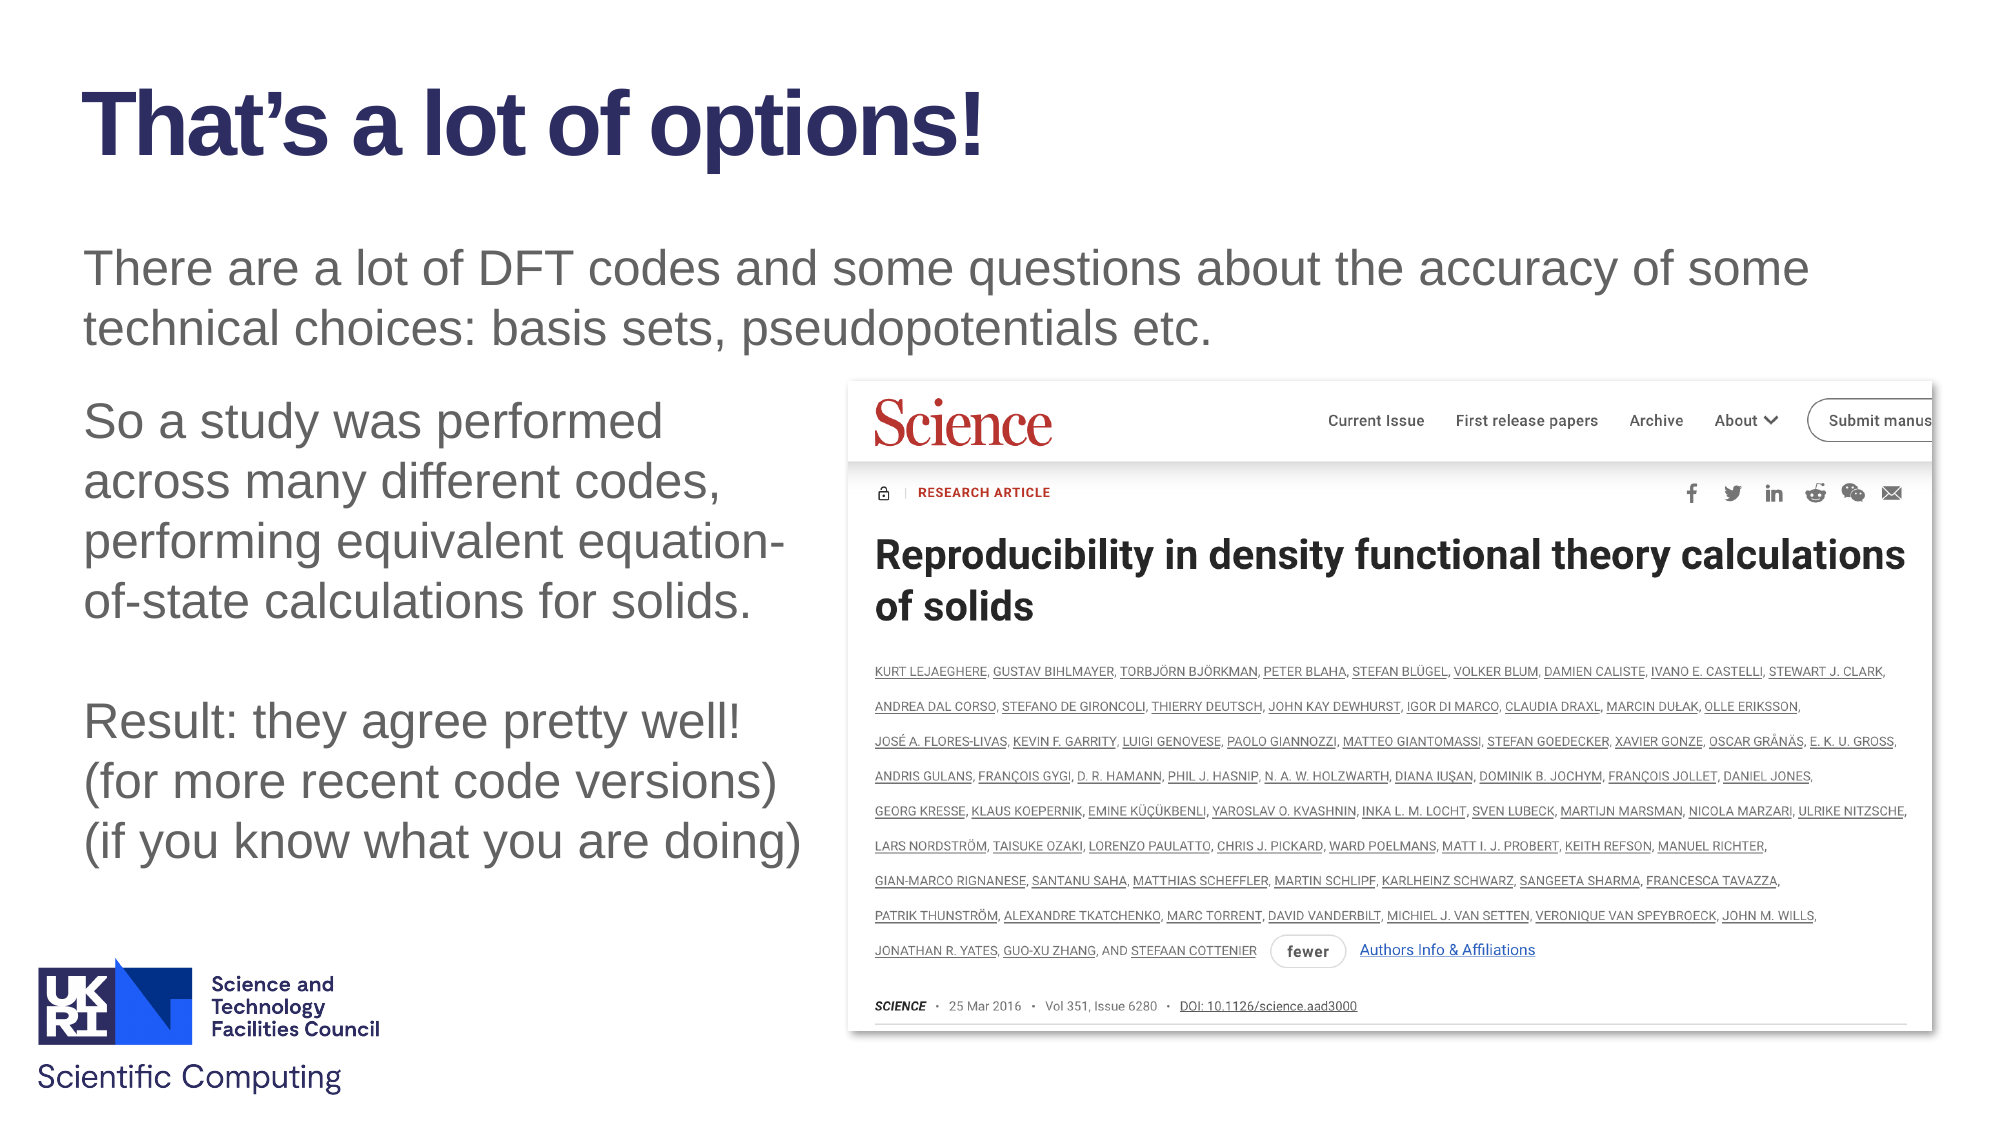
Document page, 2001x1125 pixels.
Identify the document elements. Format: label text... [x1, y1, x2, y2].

text_box There are a lot of DFT codes and some questions about the accuracy of some technical choices: basis sets, pseudopotentials etc. [68, 227, 1827, 483]
text_box So a study was performed across many different codes, performing equivalent equation-of-state calculations for solids. Result: they agree pretty well! (for more recent code versions) (if you know what you are doing) [68, 381, 822, 877]
text_box That’s a lot of options! [66, 56, 1663, 182]
picture [15, 944, 402, 1111]
picture [848, 381, 1932, 1031]
